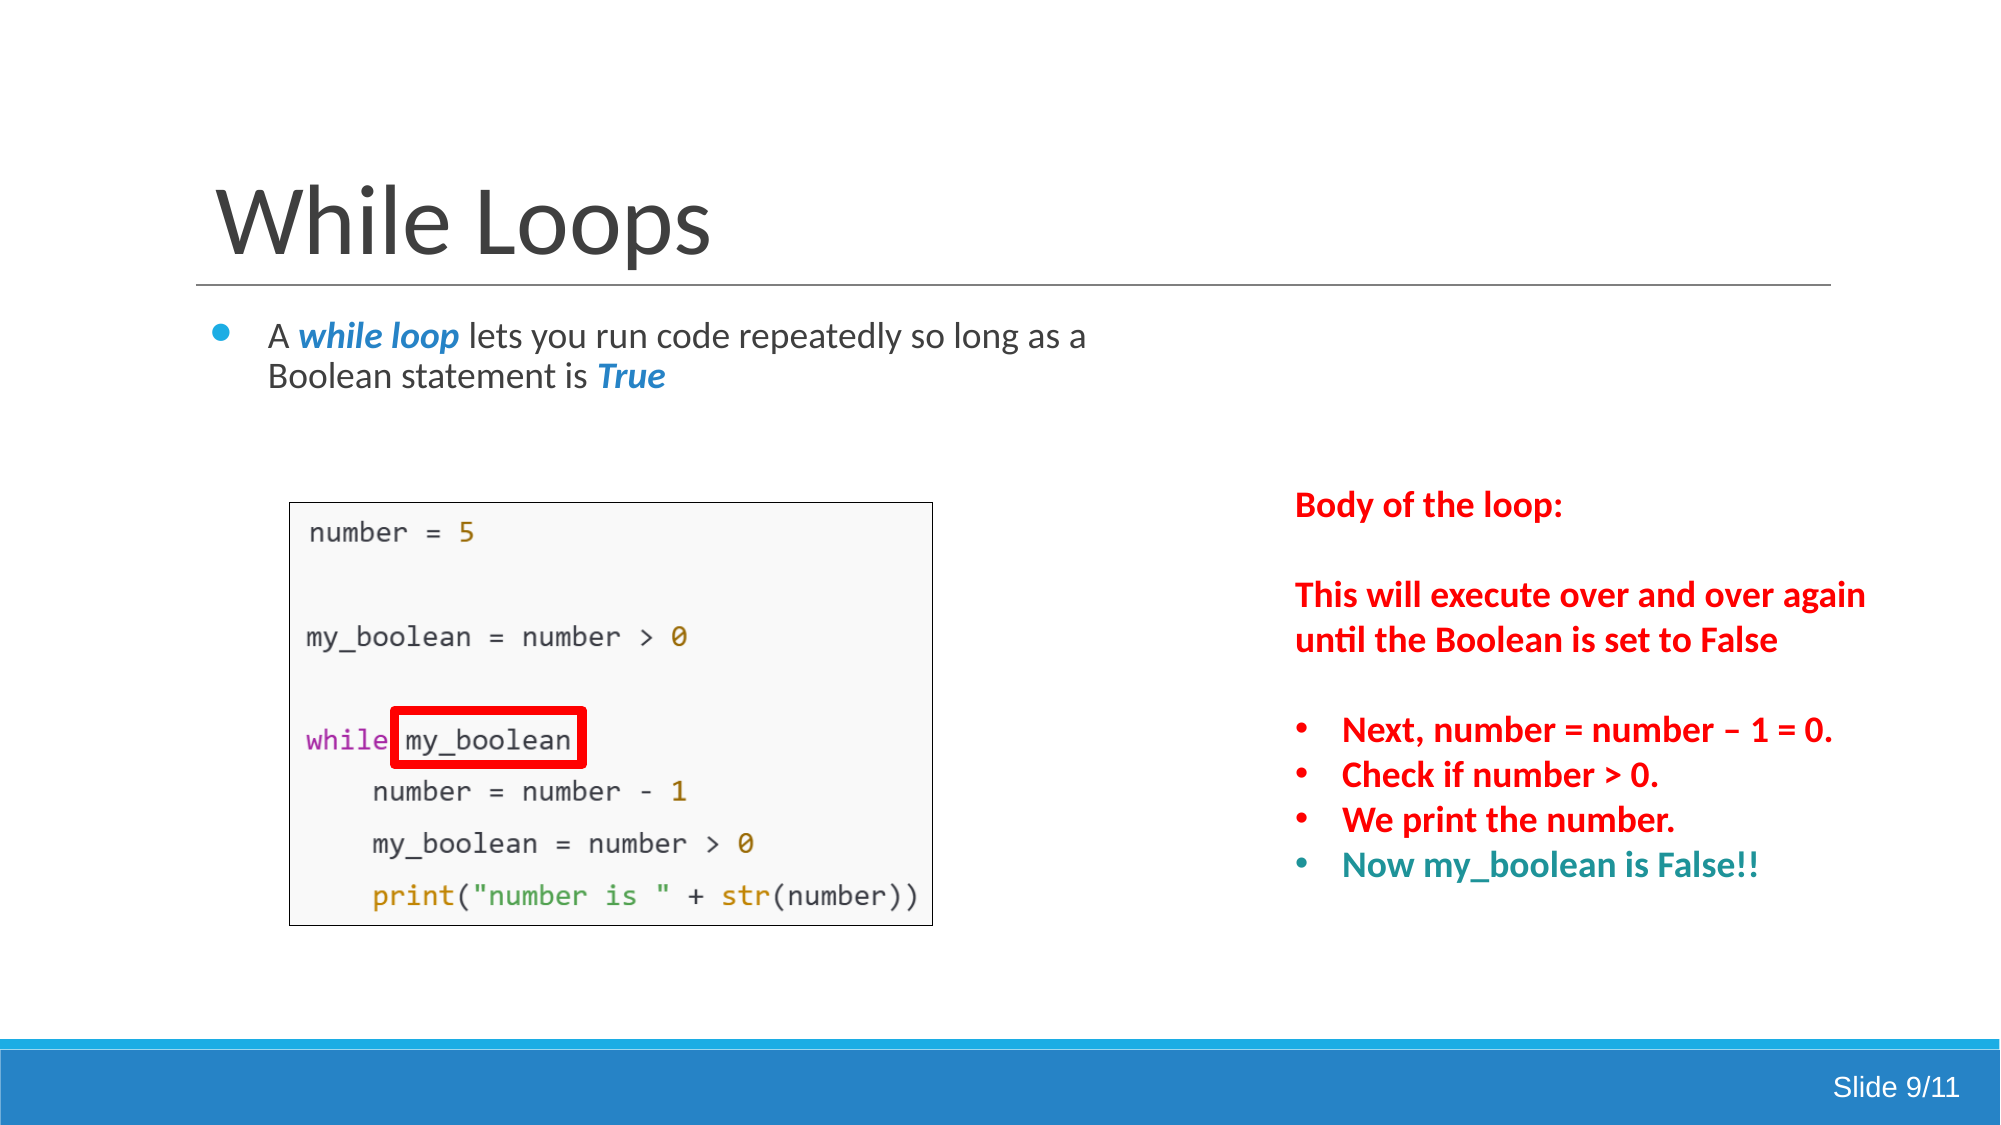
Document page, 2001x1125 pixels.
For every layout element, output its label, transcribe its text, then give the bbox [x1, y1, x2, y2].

text_box Slide 9/11 [1817, 1053, 2000, 1125]
text_box Body of the loop: This will execute over and over again until the Boolean is set to False Next, number = number – 1 = 0. Check if number > 0. We print the number. Now my_boolean is False!! [1280, 465, 1925, 901]
picture [288, 502, 933, 926]
title While Loops [200, 44, 1850, 283]
text_box A while loop lets you run code repeatedly so long as a Boolean statement is True [192, 308, 1127, 870]
